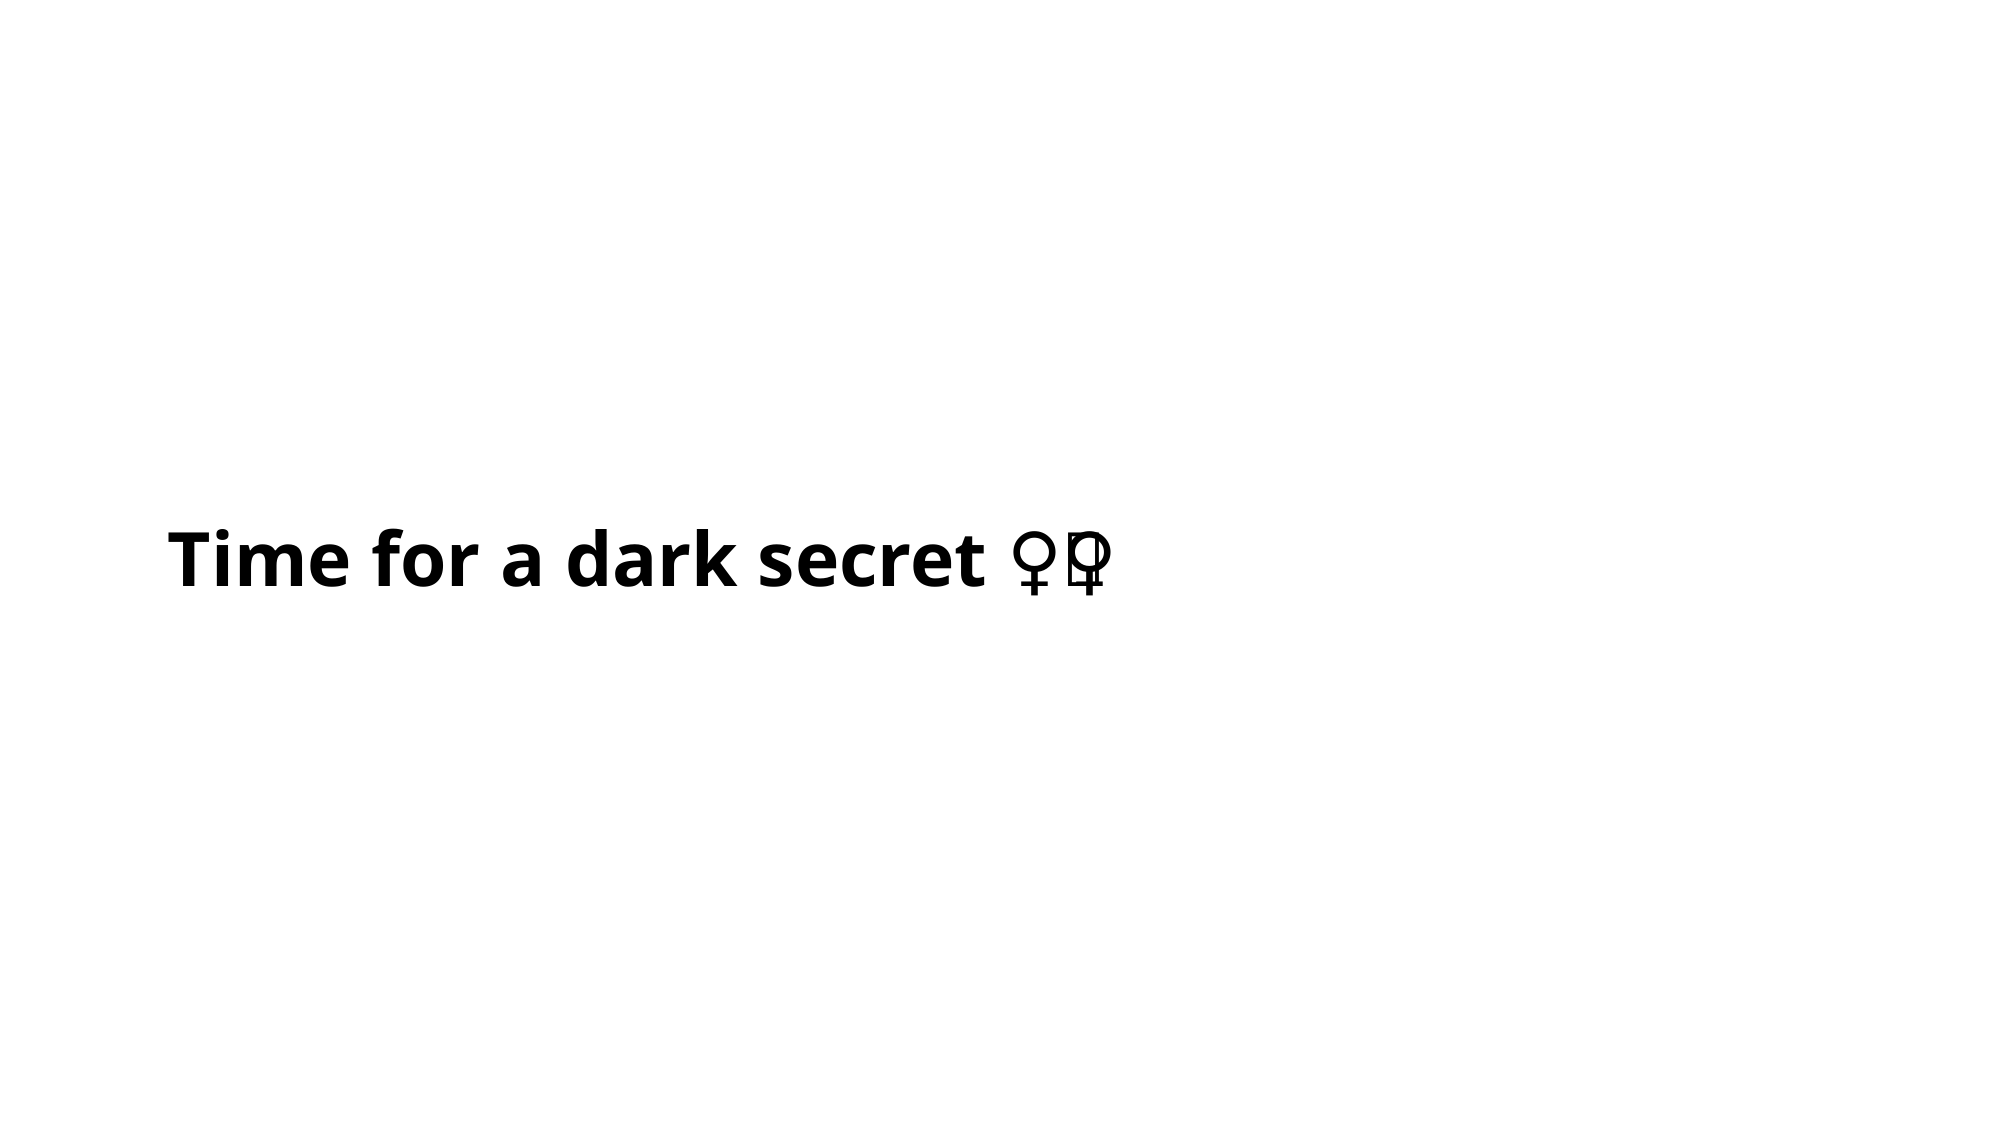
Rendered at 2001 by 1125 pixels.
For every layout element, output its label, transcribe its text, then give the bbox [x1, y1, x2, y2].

title Time for a dark secret 👻🧙‍♀️🧪 [64, 499, 1936, 626]
